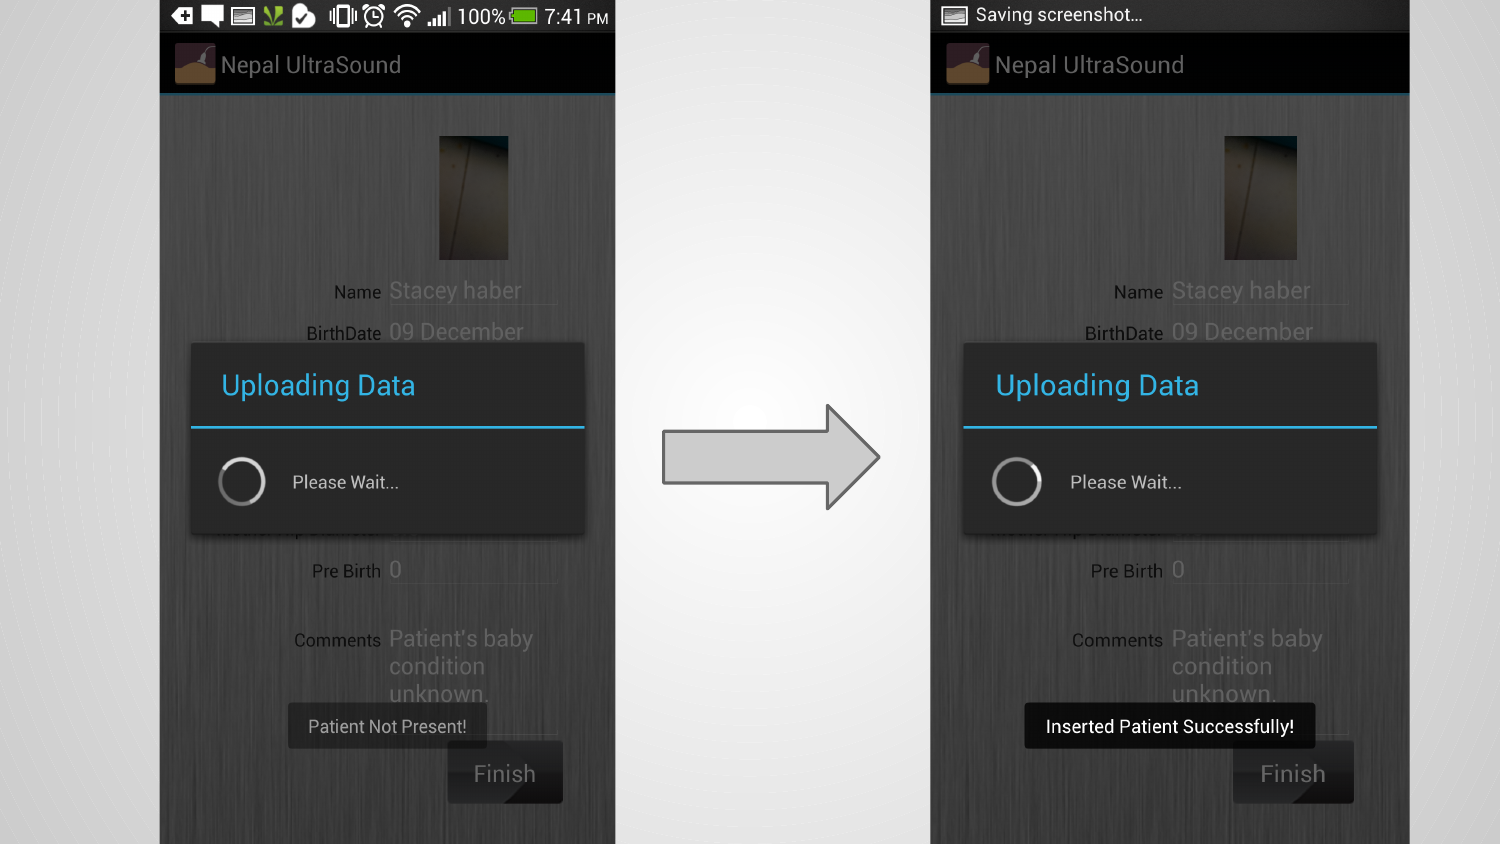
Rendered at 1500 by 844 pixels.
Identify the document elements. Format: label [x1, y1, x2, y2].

text_box [159, 0, 616, 844]
text_box [930, 0, 1410, 844]
text_box [663, 405, 880, 509]
